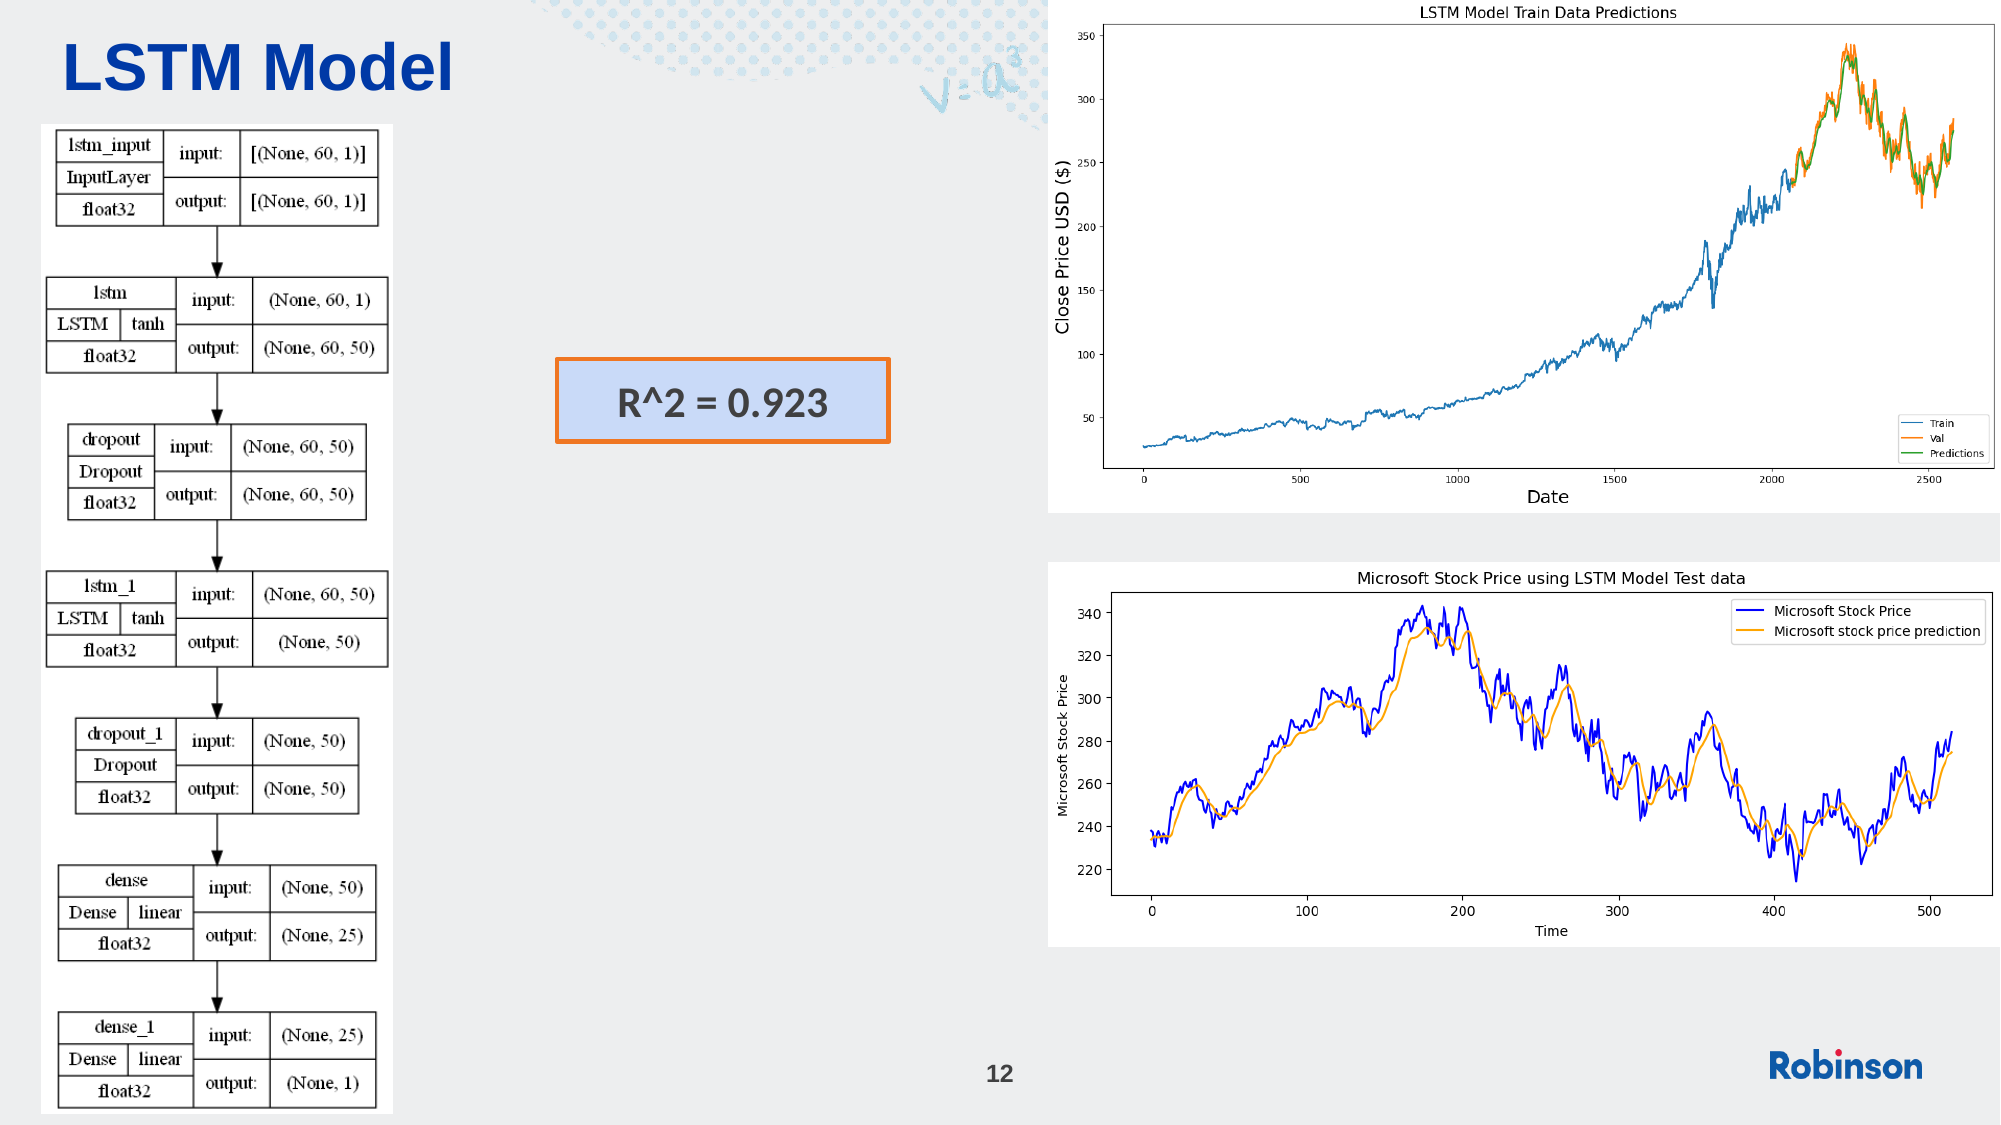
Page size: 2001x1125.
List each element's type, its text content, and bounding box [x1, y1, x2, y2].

text_box R^2 = 0.923 [556, 359, 889, 442]
slide_number 12 [774, 1042, 1225, 1103]
picture [0, 0, 2000, 1125]
title LSTM Model [62, 0, 1046, 106]
